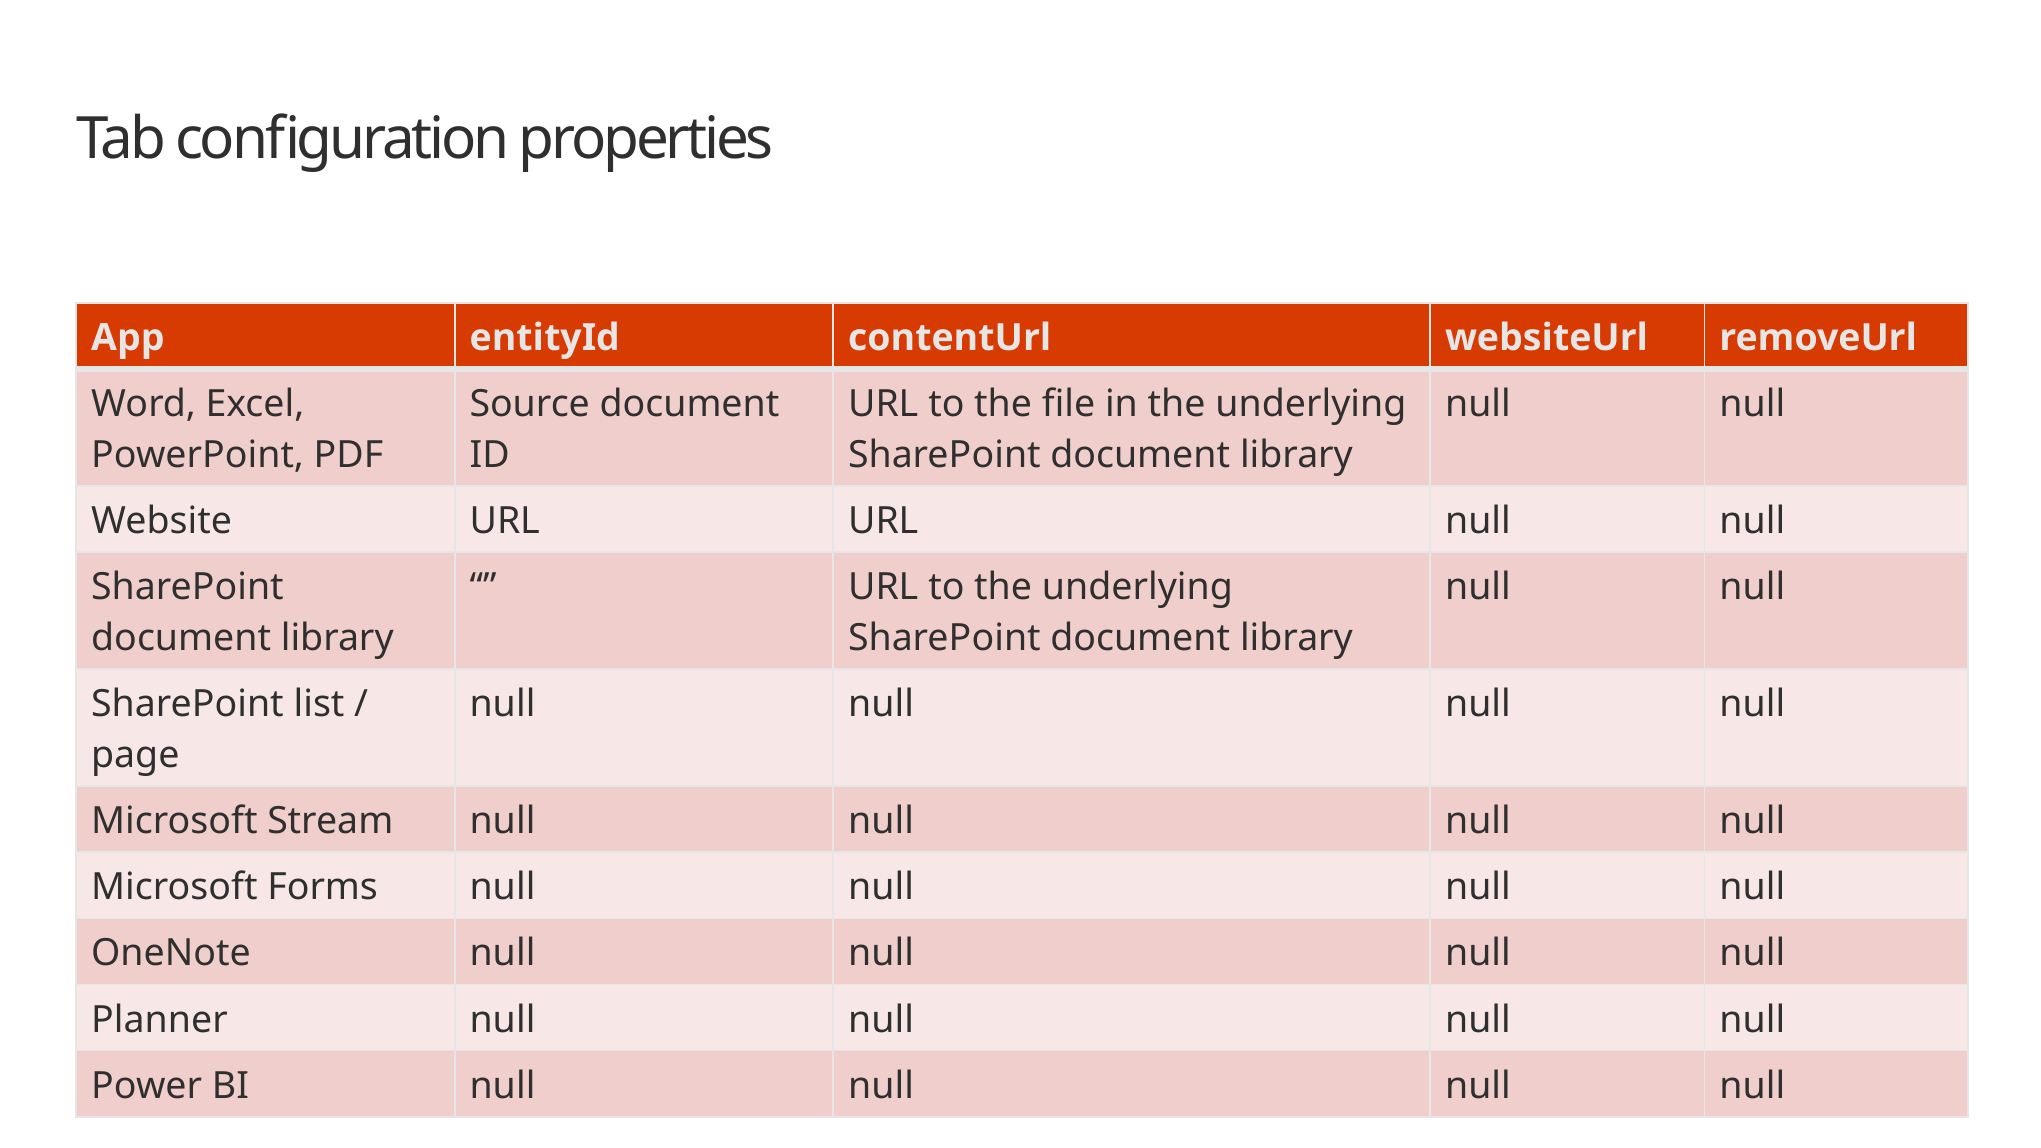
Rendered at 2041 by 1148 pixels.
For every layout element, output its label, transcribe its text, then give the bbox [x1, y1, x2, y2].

table_header App [77, 304, 454, 366]
table_cell null [1705, 670, 1967, 785]
table_header entityId [456, 304, 832, 366]
table_cell null [456, 1051, 832, 1116]
table_cell null [1705, 985, 1967, 1050]
table_cell URL [834, 487, 1429, 551]
table_cell null [456, 985, 832, 1050]
table_cell null [1431, 553, 1704, 668]
table_cell null [1431, 670, 1704, 785]
table_cell OneNote [77, 919, 454, 984]
table_cell null [456, 670, 832, 785]
table_cell SharePoint list / page [77, 670, 454, 785]
table_cell “” [456, 553, 832, 668]
table_cell null [834, 985, 1429, 1050]
table_cell null [834, 853, 1429, 918]
table_cell null [1705, 787, 1967, 851]
table_cell null [1705, 372, 1967, 485]
table_cell Power BI [77, 1051, 454, 1116]
table_cell Source document ID [456, 372, 832, 485]
table_cell null [834, 919, 1429, 984]
table_cell Word, Excel, PowerPoint, PDF [77, 372, 454, 485]
table_header removeUrl [1705, 304, 1967, 366]
table_cell null [1431, 853, 1704, 918]
title Tab configuration properties [76, 103, 1969, 172]
table_cell Microsoft Forms [77, 853, 454, 918]
table_cell null [834, 670, 1429, 785]
table_cell URL to the file in the underlying SharePoint document library [834, 372, 1429, 485]
table_cell null [1431, 372, 1704, 485]
table_cell null [834, 787, 1429, 851]
table_cell null [1431, 787, 1704, 851]
table_cell null [456, 853, 832, 918]
table_cell Planner [77, 985, 454, 1050]
table_cell null [1431, 985, 1704, 1050]
table_cell Microsoft Stream [77, 787, 454, 851]
table_cell null [1705, 853, 1967, 918]
table_cell null [456, 919, 832, 984]
table_cell Website [77, 487, 454, 551]
table_cell null [1431, 487, 1704, 551]
table_cell null [1705, 1051, 1967, 1116]
table_cell URL [456, 487, 832, 551]
table_cell null [1431, 919, 1704, 984]
table_cell null [1705, 553, 1967, 668]
table_cell null [1705, 487, 1967, 551]
table_cell null [1431, 1051, 1704, 1116]
table_cell null [1705, 919, 1967, 984]
table_cell URL to the underlying SharePoint document library [834, 553, 1429, 668]
table_cell SharePoint document library [77, 553, 454, 668]
table_cell null [456, 787, 832, 851]
table_cell null [834, 1051, 1429, 1116]
table_header websiteUrl [1431, 304, 1704, 366]
table_header contentUrl [834, 304, 1429, 366]
